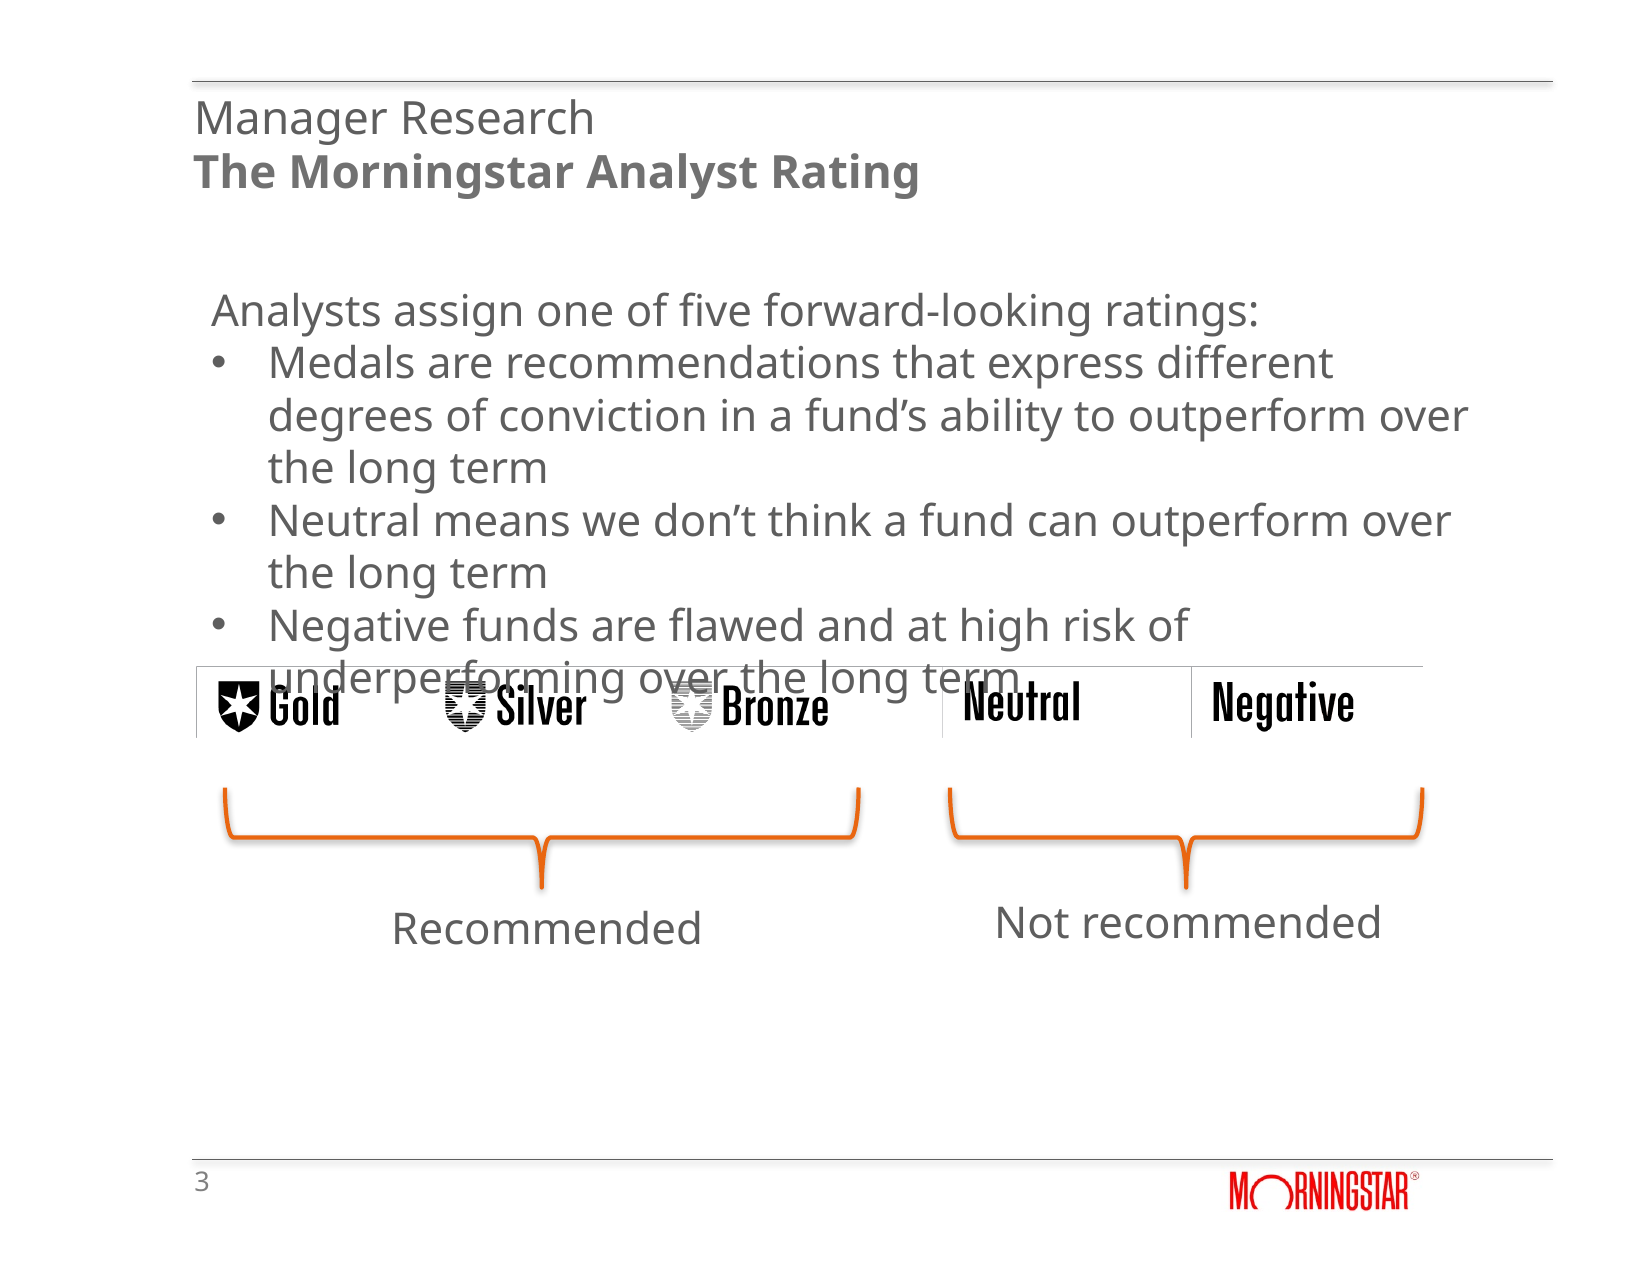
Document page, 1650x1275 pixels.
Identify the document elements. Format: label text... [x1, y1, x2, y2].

text_box [947, 787, 1425, 890]
text_box [222, 787, 861, 890]
text_box Not recommended [979, 887, 1398, 955]
title Manager Research [193, 90, 1553, 144]
picture [1221, 1164, 1423, 1212]
text_box Recommended [376, 893, 718, 961]
list The Morningstar Analyst Rating [192, 151, 1554, 273]
text_box Analysts assign one of five forward-looking ratings: Medals are recommendations that express different degrees of conviction in a fund’s ability to outperform over the long term Neutral means we don’t think a fund can outperform over the long term Negative funds are flawed and at high risk of underperforming over the long term [196, 275, 1500, 763]
picture [196, 665, 1423, 738]
slide_number 3 [194, 1163, 271, 1230]
